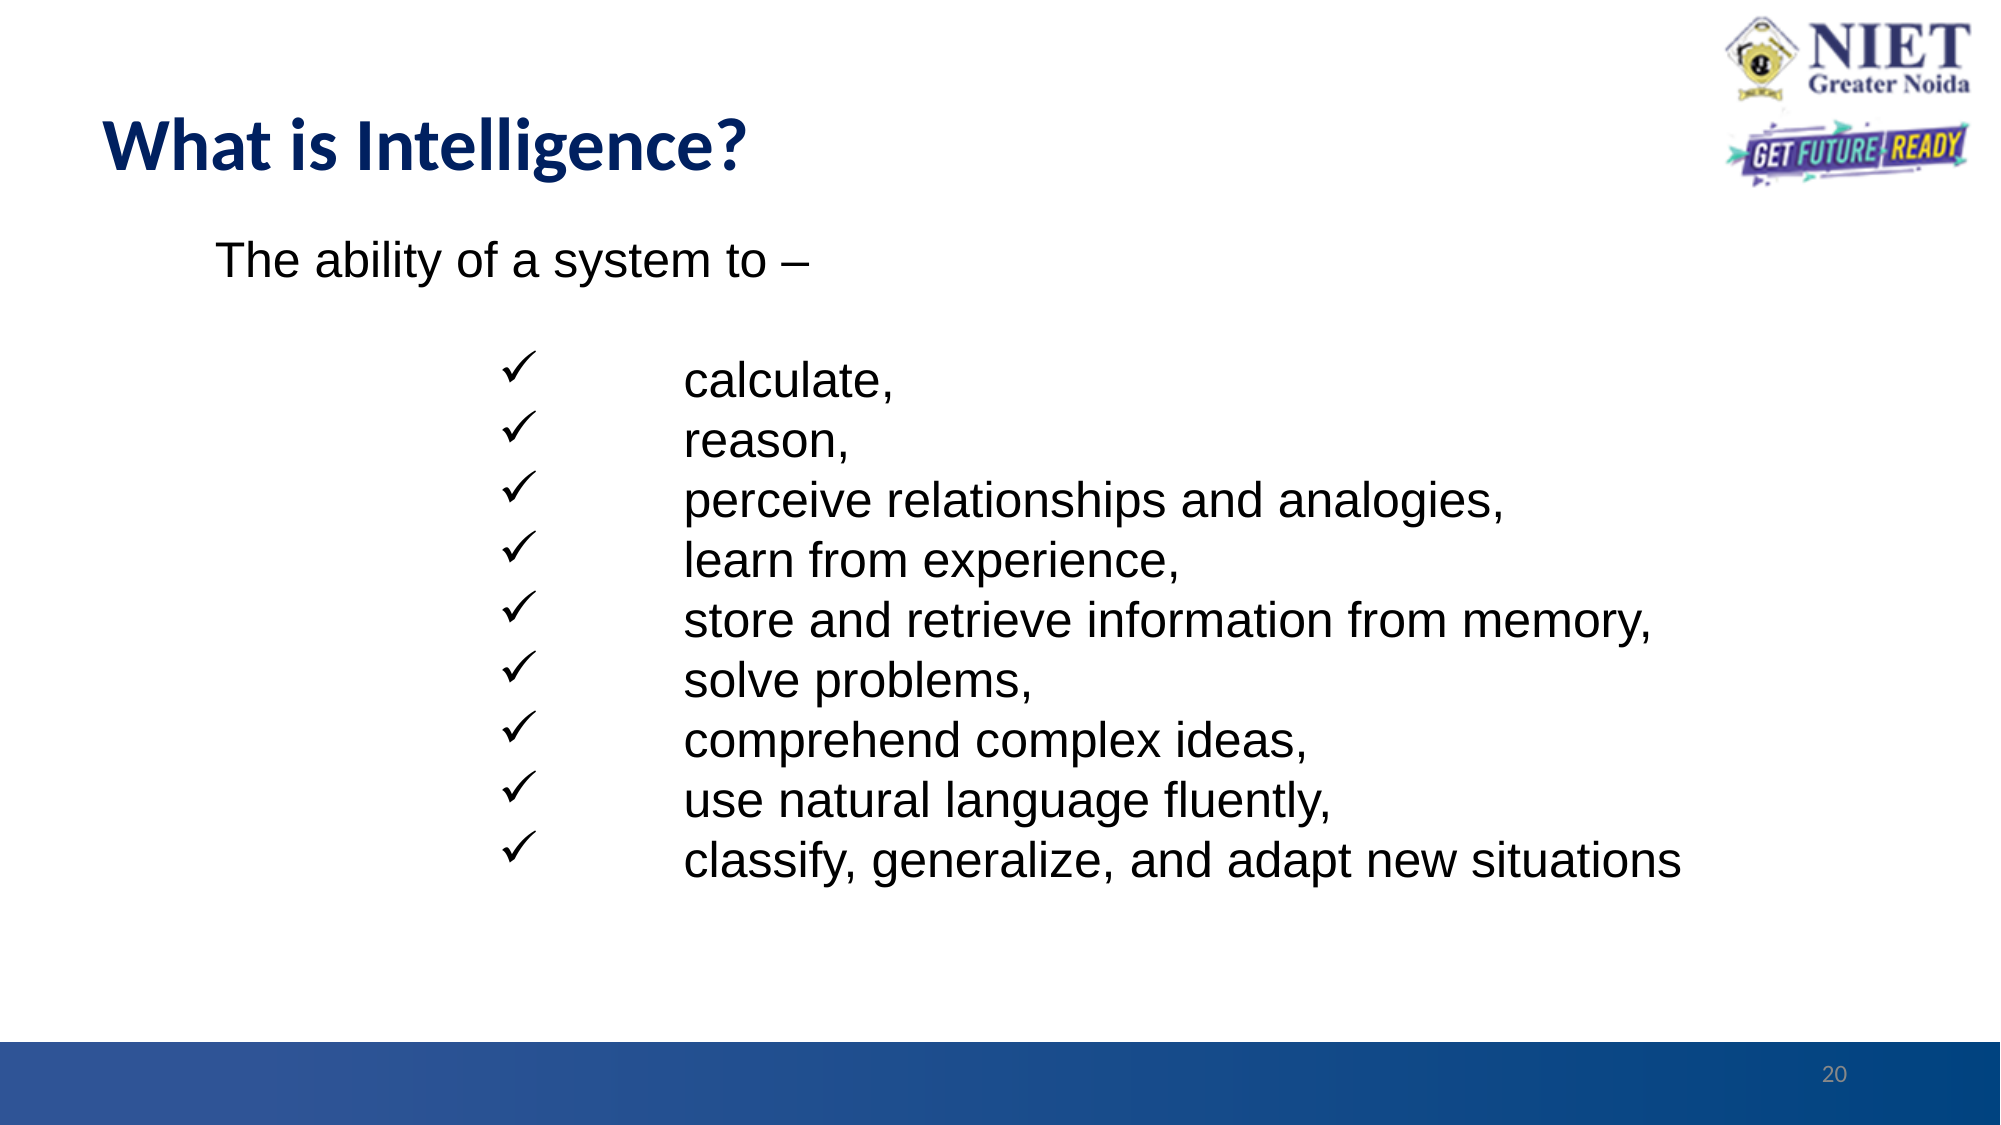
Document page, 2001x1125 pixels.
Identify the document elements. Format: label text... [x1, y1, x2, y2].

text_box The ability of a system to – calculate, reason, perceive relationships and analogies, learn from experience, store and retrieve information from memory, solve problems, comprehend complex ideas, use natural language fluently, classify, generalize, and adapt new situations [200, 220, 1800, 931]
title What is Intelligence? [87, 37, 1813, 255]
picture [1668, 0, 2000, 194]
slide_number 20 [1412, 1042, 1863, 1103]
